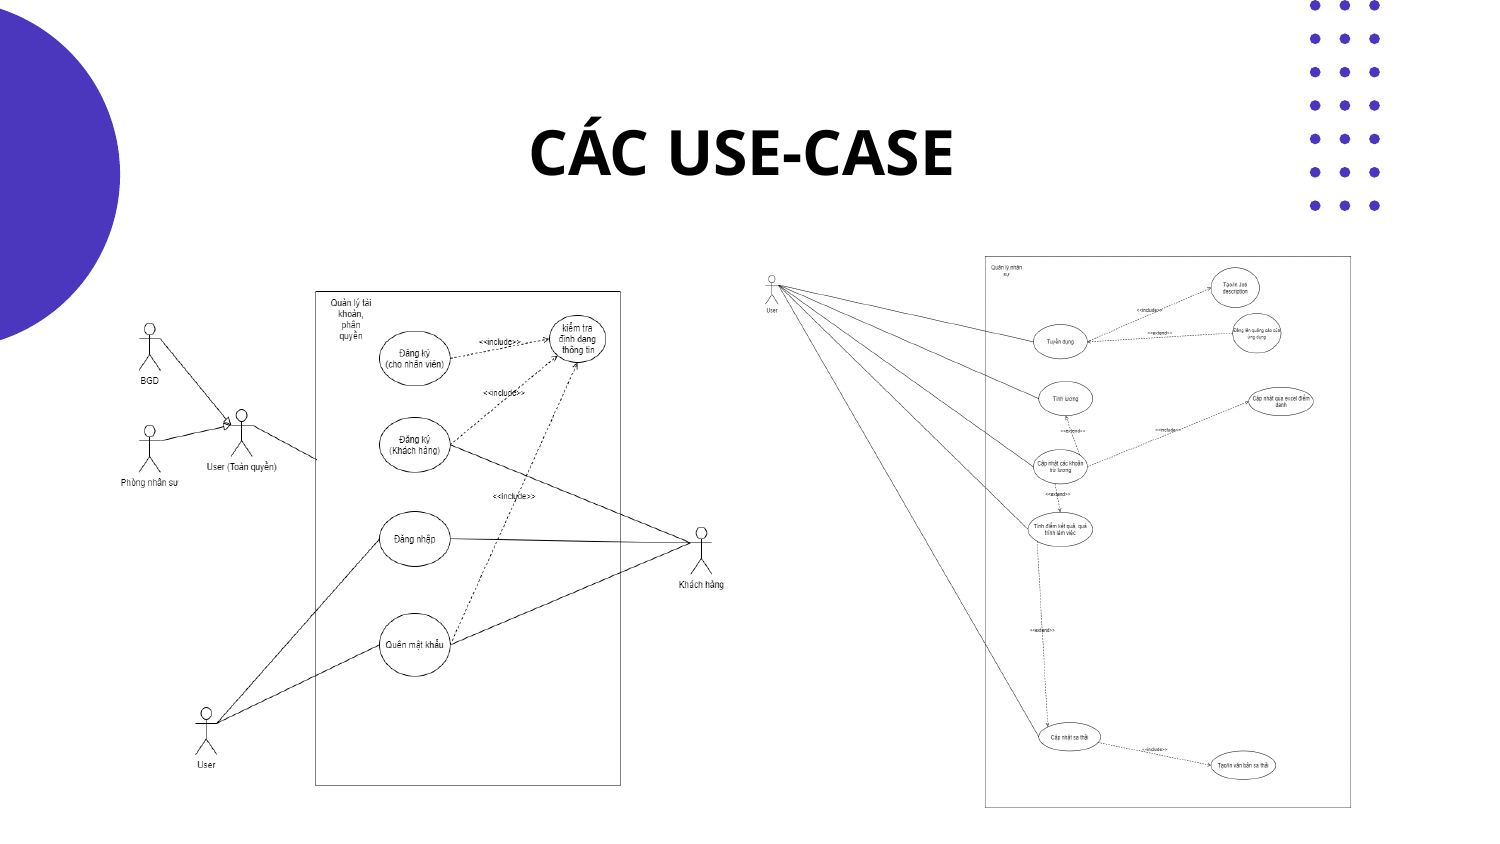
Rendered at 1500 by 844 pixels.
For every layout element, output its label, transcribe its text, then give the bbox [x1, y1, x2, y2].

title CÁC USE-CASE [120, 93, 1380, 207]
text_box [119, 255, 1351, 809]
text_box [0, 8, 121, 341]
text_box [1239, 70, 1451, 141]
